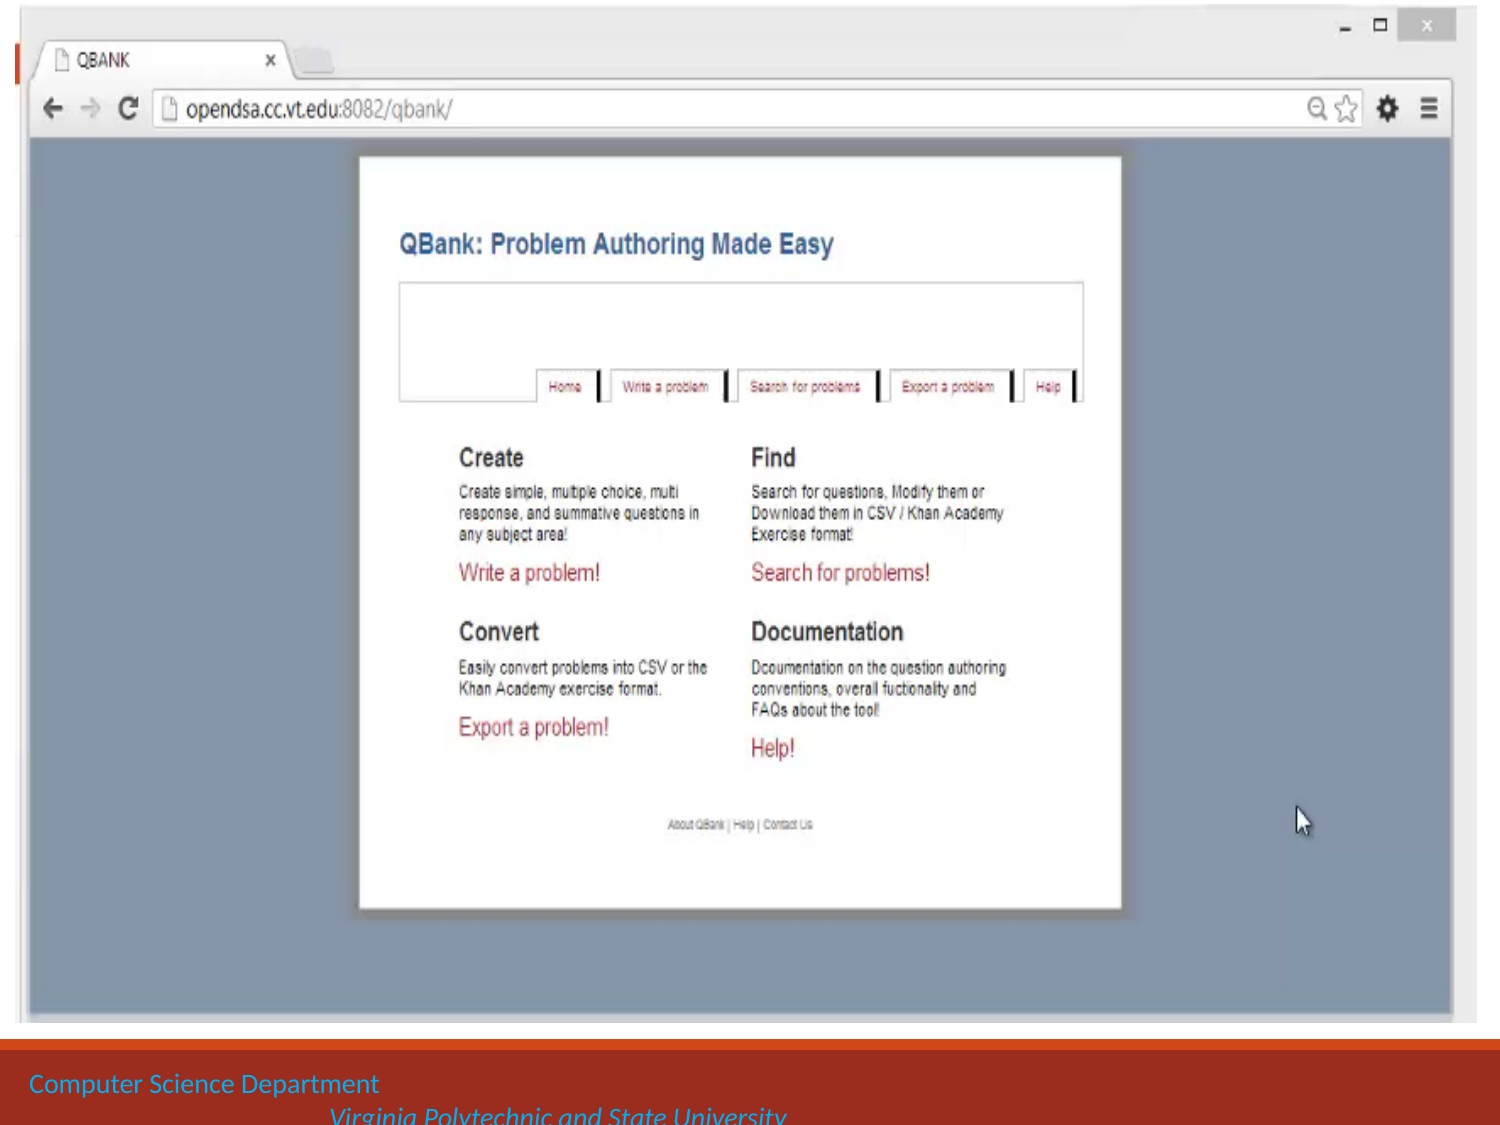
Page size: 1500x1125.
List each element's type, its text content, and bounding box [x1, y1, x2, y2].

text_box Computer Science Department Virginia Polytechnic and State University [14, 1058, 1493, 1125]
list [13, 3, 1478, 1024]
